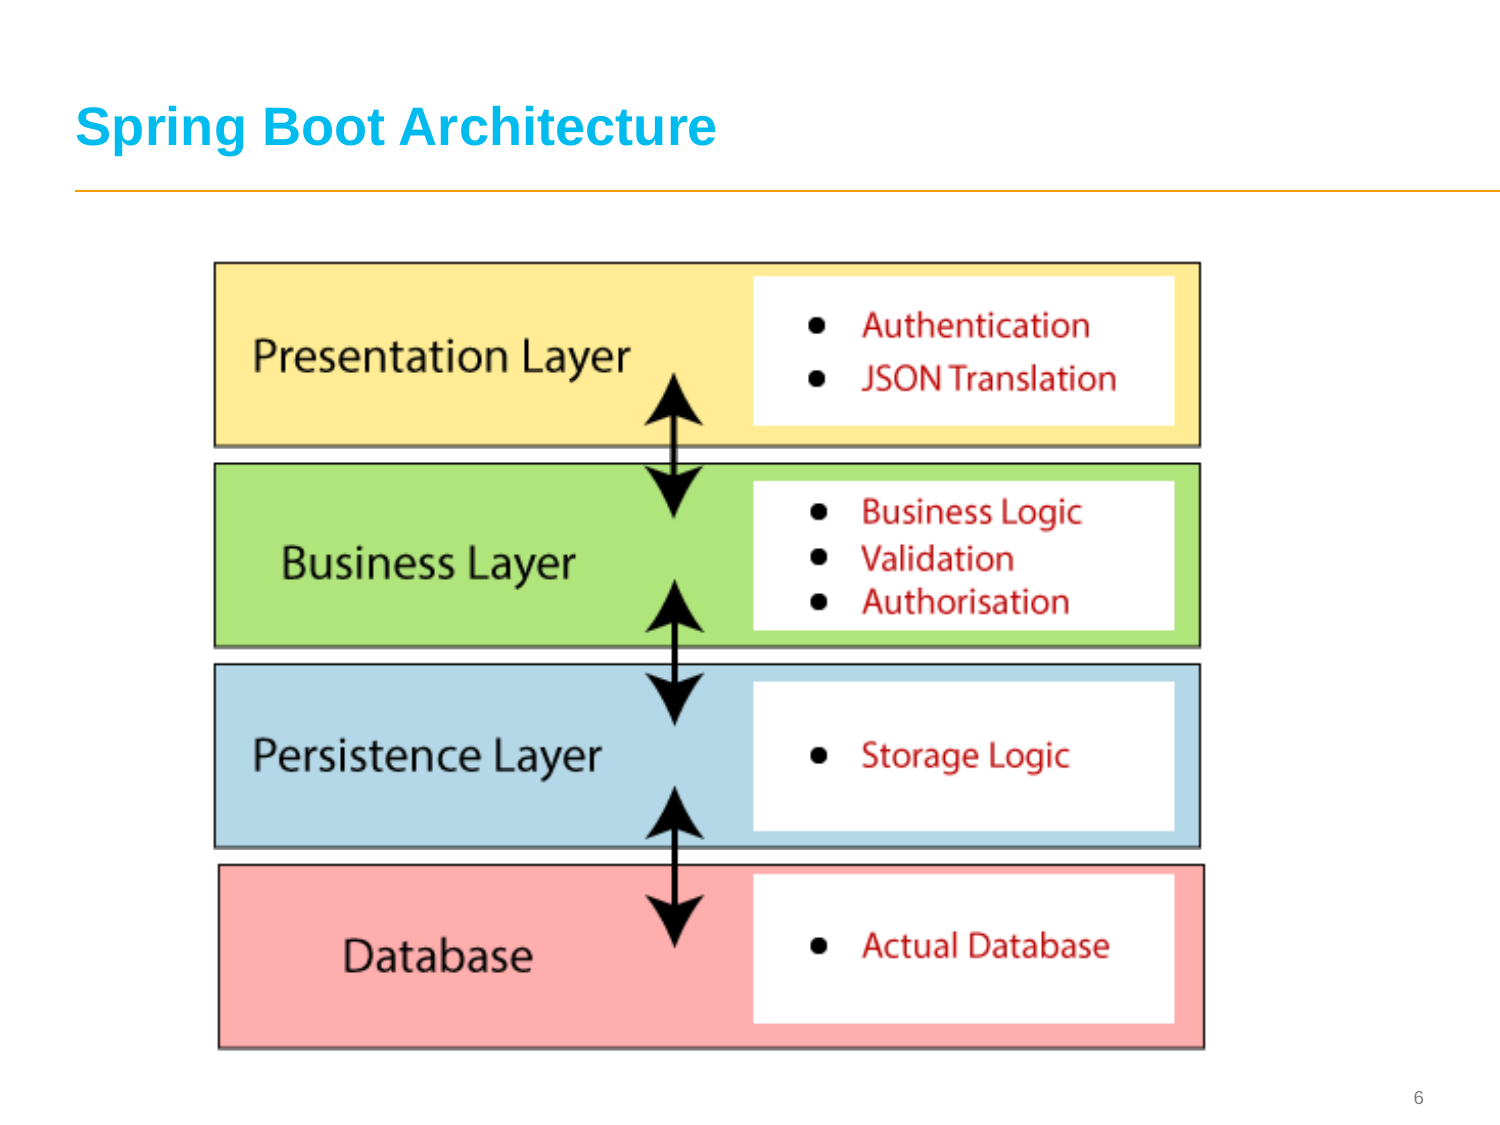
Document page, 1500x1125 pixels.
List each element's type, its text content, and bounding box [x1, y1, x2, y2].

title Spring Boot Architecture [75, 27, 1422, 157]
picture [199, 244, 1223, 1063]
